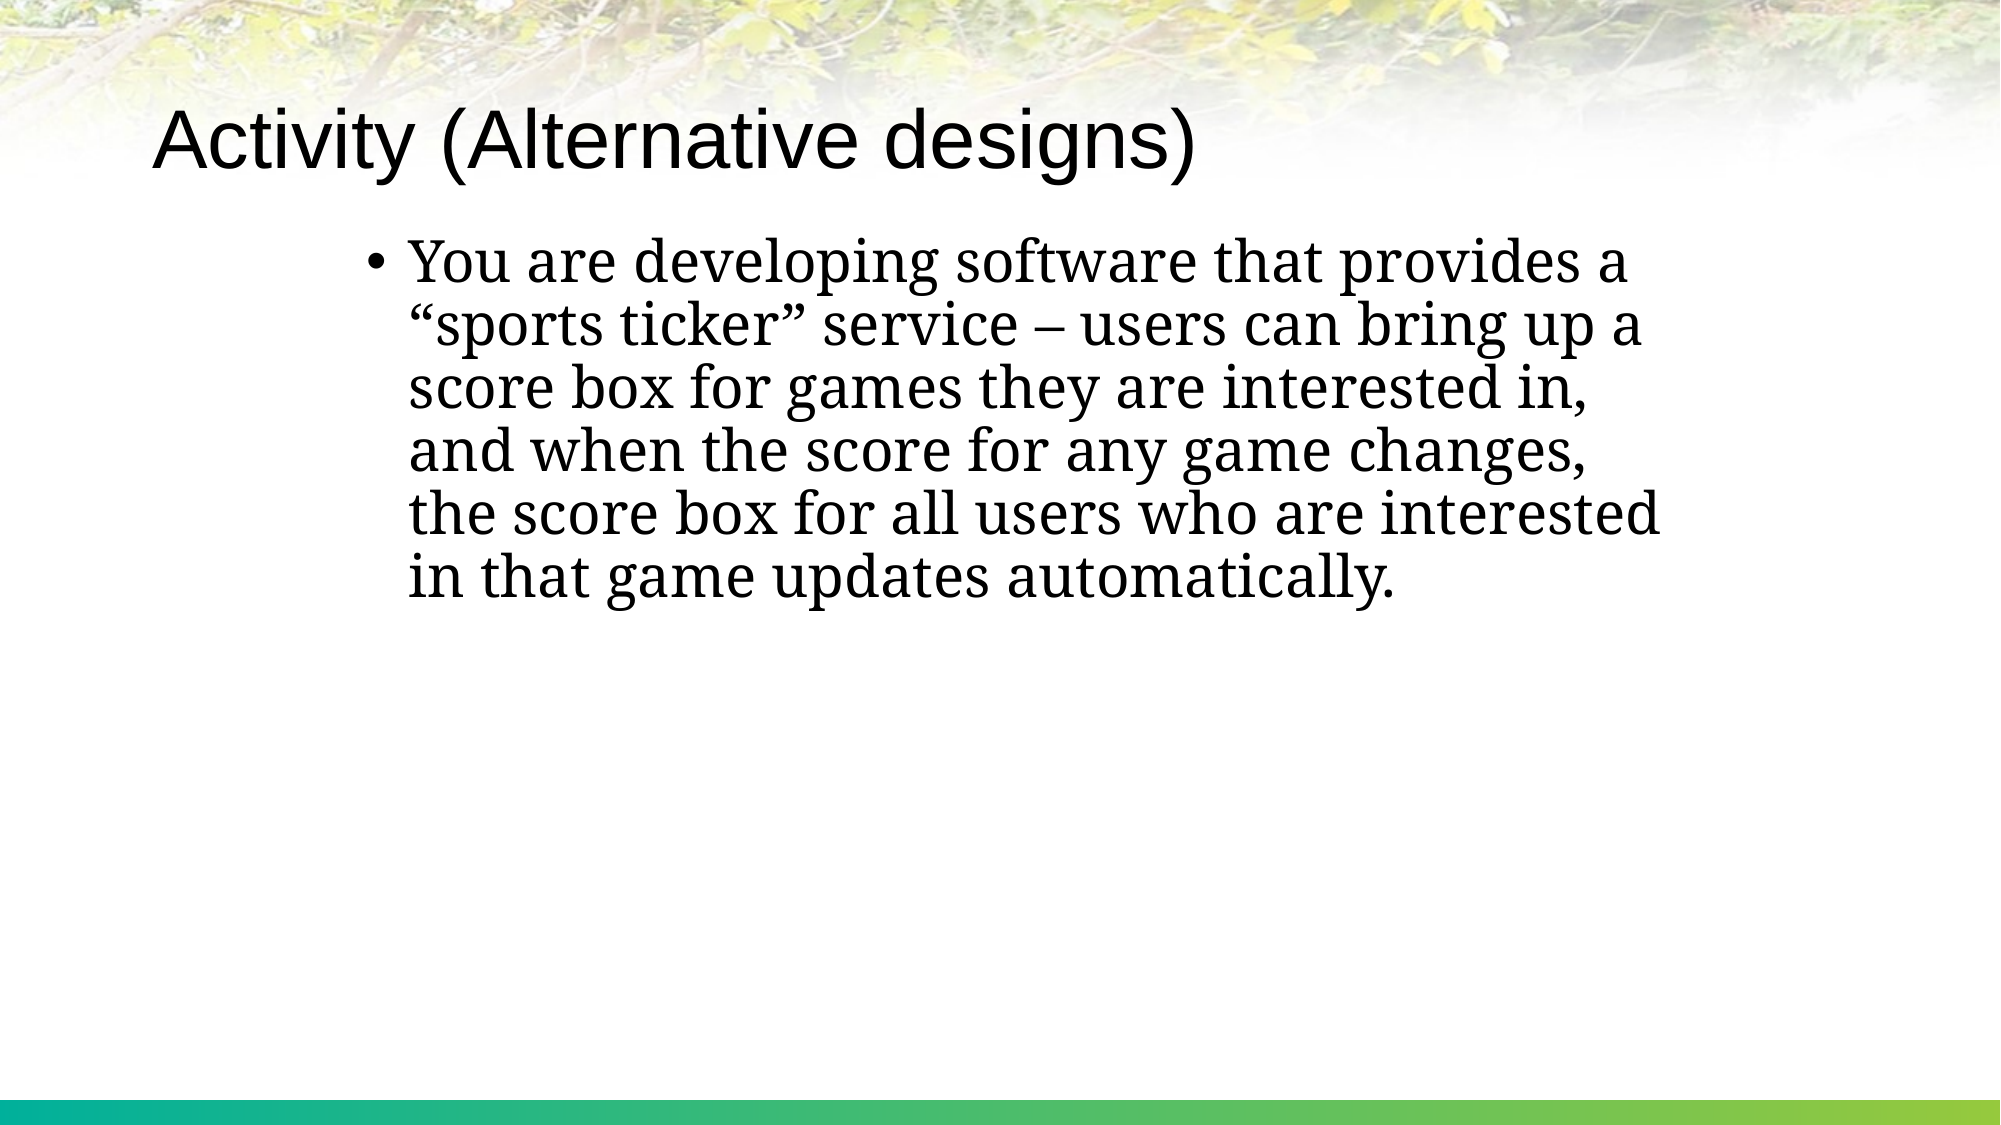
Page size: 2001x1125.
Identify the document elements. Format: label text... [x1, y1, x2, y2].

title Activity (Alternative designs) [137, 59, 1863, 223]
picture [0, 0, 2000, 182]
list You are developing software that provides a “sports ticker” service – users can bring up a score box for games they are interested in, and when the score for any game changes, the score box for all users who are interested in that game updates automatically. [337, 224, 1688, 1035]
